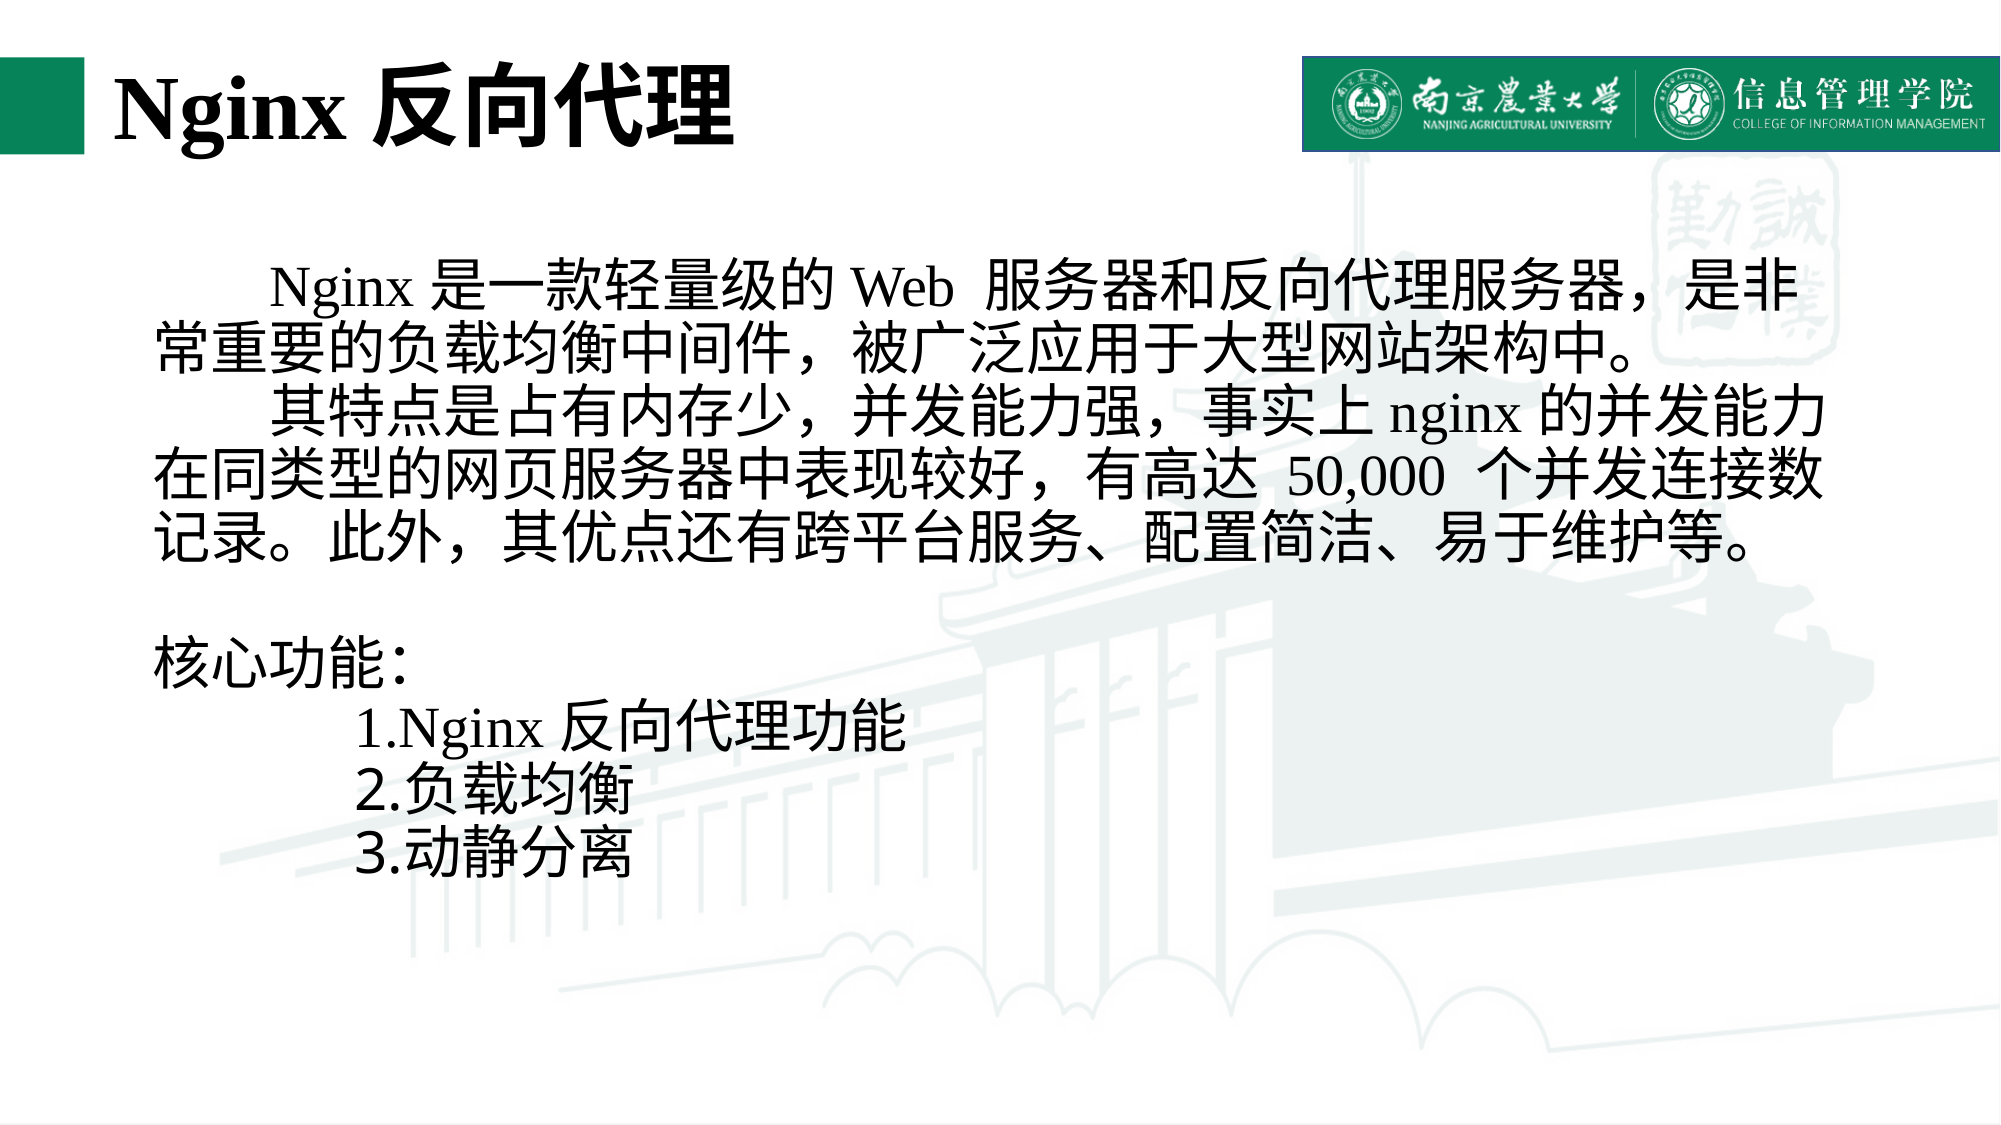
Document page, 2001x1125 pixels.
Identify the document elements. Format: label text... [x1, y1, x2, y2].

list Nginx是一款轻量级的Web 服务器和反向代理服务器，是非常重要的负载均衡中间件，被广泛应用于大型网站架构中。 其特点是占有内存少，并发能力强，事实上nginx的并发能力在同类型的网页服务器中表现较好，有高达 50,000 个并发连接数记录。此外，其优点还有跨平台服务、配置简洁、易于维护等。 核心功能： Nginx反向代理功能 负载均衡 动静分离 [137, 248, 1863, 1034]
picture [1332, 68, 1985, 140]
title Nginx反向代理 [98, 32, 1248, 188]
